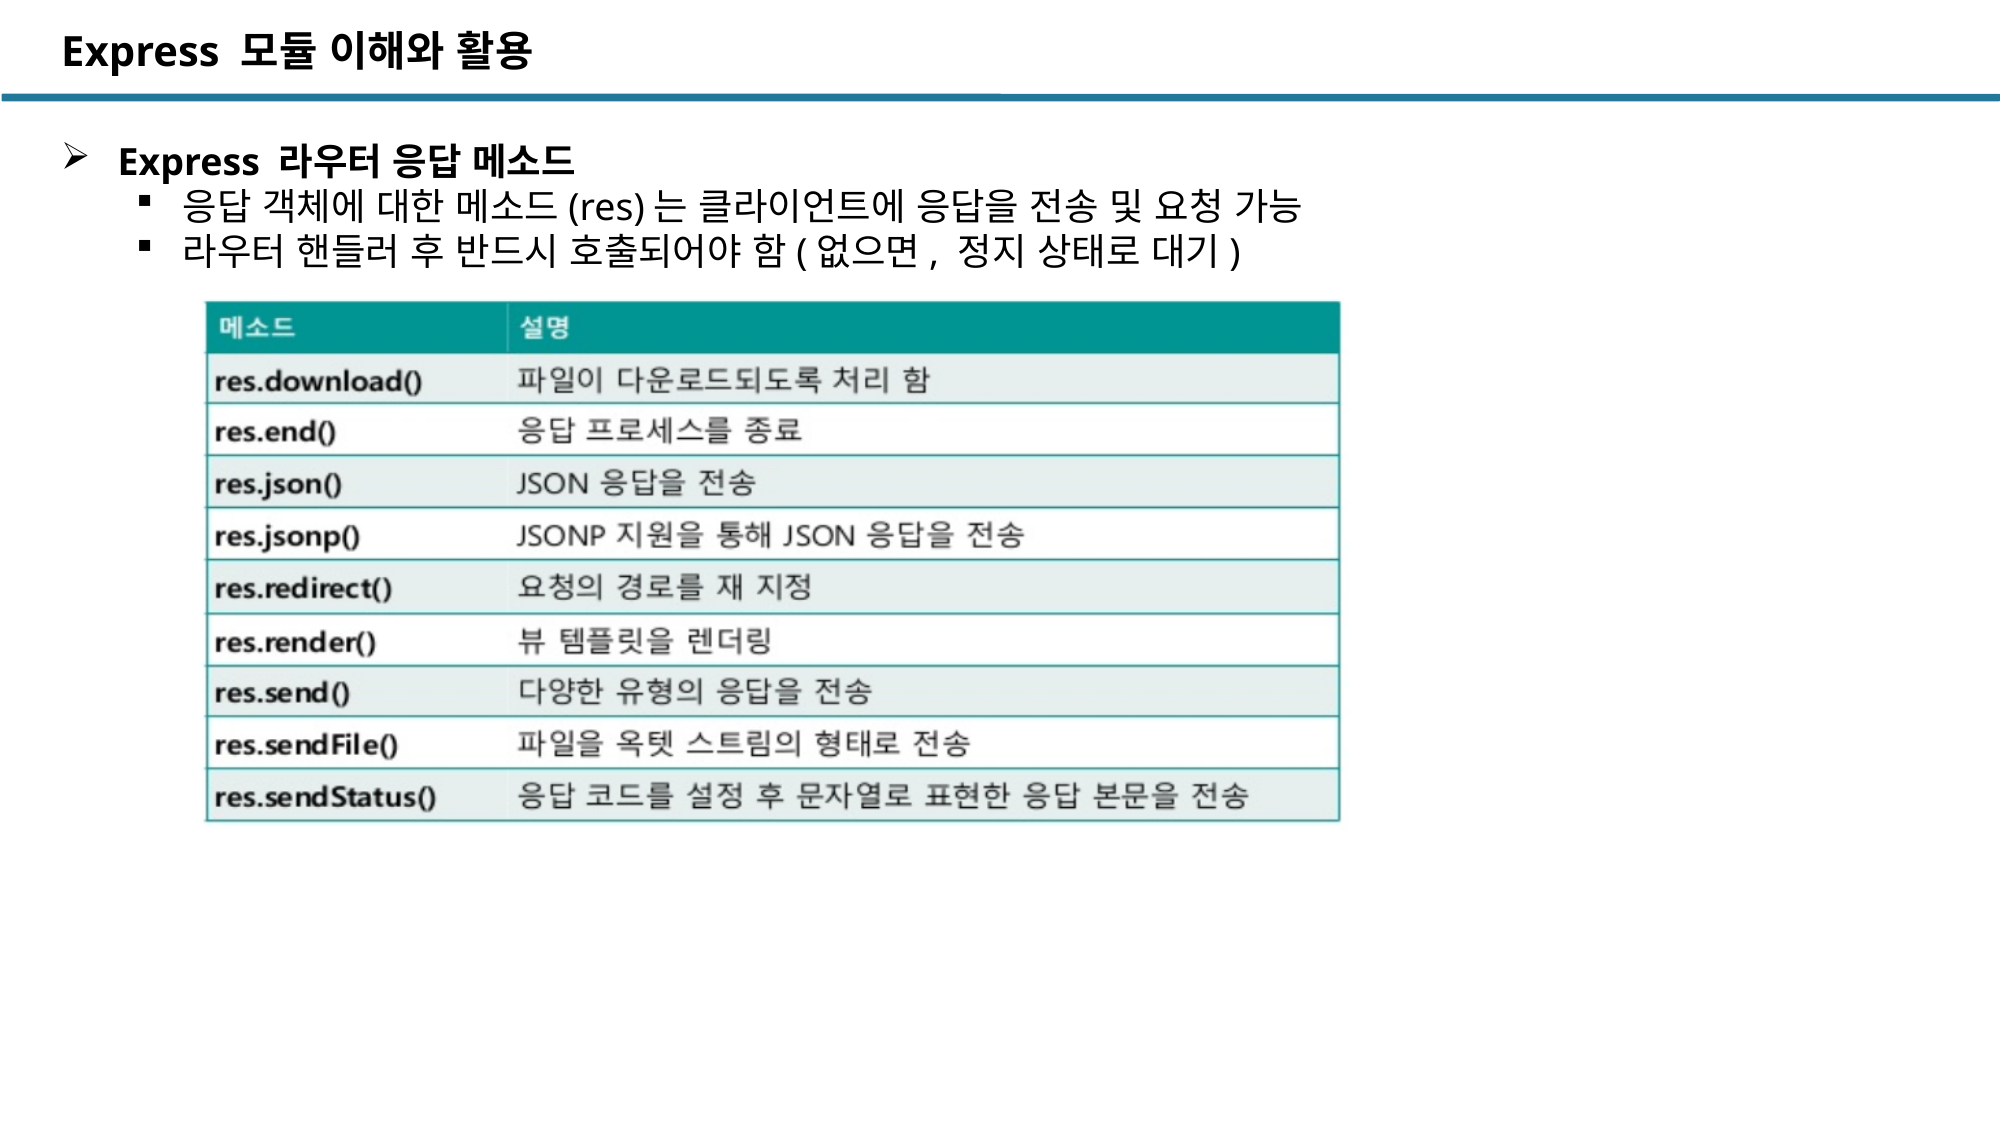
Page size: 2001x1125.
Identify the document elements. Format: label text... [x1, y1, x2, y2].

text_box Express 라우터 응답 메소드 응답 객체에 대한 메소드(res)는 클라이언트에 응답을 전송 및 요청 가능 라우터 핸들러 후 반드시 호출되어야 함(없으면, 정지 상태로 대기) [46, 130, 1836, 281]
picture [198, 294, 1349, 830]
text_box Express 모듈 이해와 활용 [46, 23, 1232, 95]
